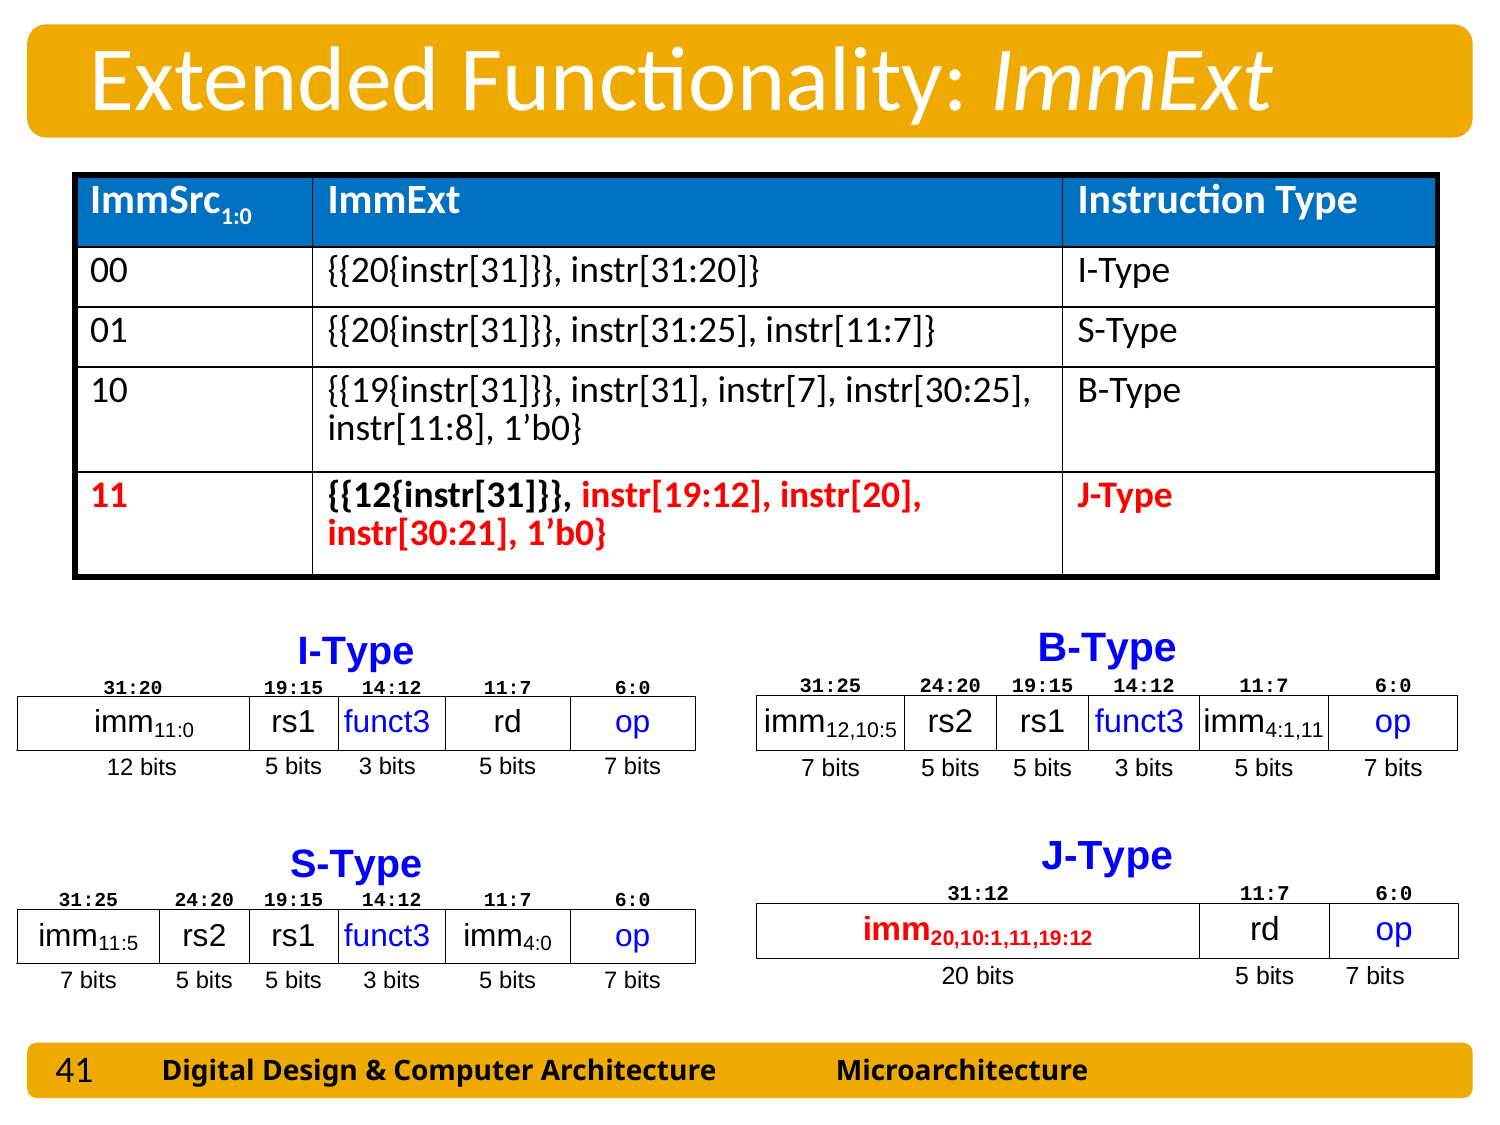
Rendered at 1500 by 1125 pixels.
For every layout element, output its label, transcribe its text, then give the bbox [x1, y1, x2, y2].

table_cell {{20{instr[31]}}, instr[31:20]} [313, 239, 1062, 290]
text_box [11, 618, 701, 787]
table_header ImmExt [313, 178, 1062, 237]
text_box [751, 613, 1464, 789]
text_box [749, 823, 1464, 1000]
table_cell B-Type [1063, 344, 1435, 433]
table_cell {{12{instr[31]}}, instr[19:12], instr[20], instr[30:21], 1’b0} [313, 435, 1062, 522]
table_cell I-Type [1063, 239, 1435, 290]
table_header Instruction Type [1063, 178, 1435, 237]
table_cell S-Type [1063, 291, 1435, 342]
table_cell {{19{instr[31]}}, instr[31], instr[7], instr[30:25], instr[11:8], 1’b0} [313, 344, 1062, 433]
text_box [11, 830, 701, 1001]
slide_number 41 [40, 1037, 164, 1096]
table_header ImmSrc1:0 [78, 178, 312, 237]
text_box Extended Functionality: ImmExt [75, 11, 1450, 136]
table_cell J-Type [1063, 435, 1435, 522]
table_cell 11 [78, 435, 312, 522]
table_cell 10 [78, 344, 312, 433]
table_cell {{20{instr[31]}}, instr[31:25], instr[11:7]} [313, 291, 1062, 342]
table_cell 01 [78, 291, 312, 342]
table_cell 00 [78, 239, 312, 290]
